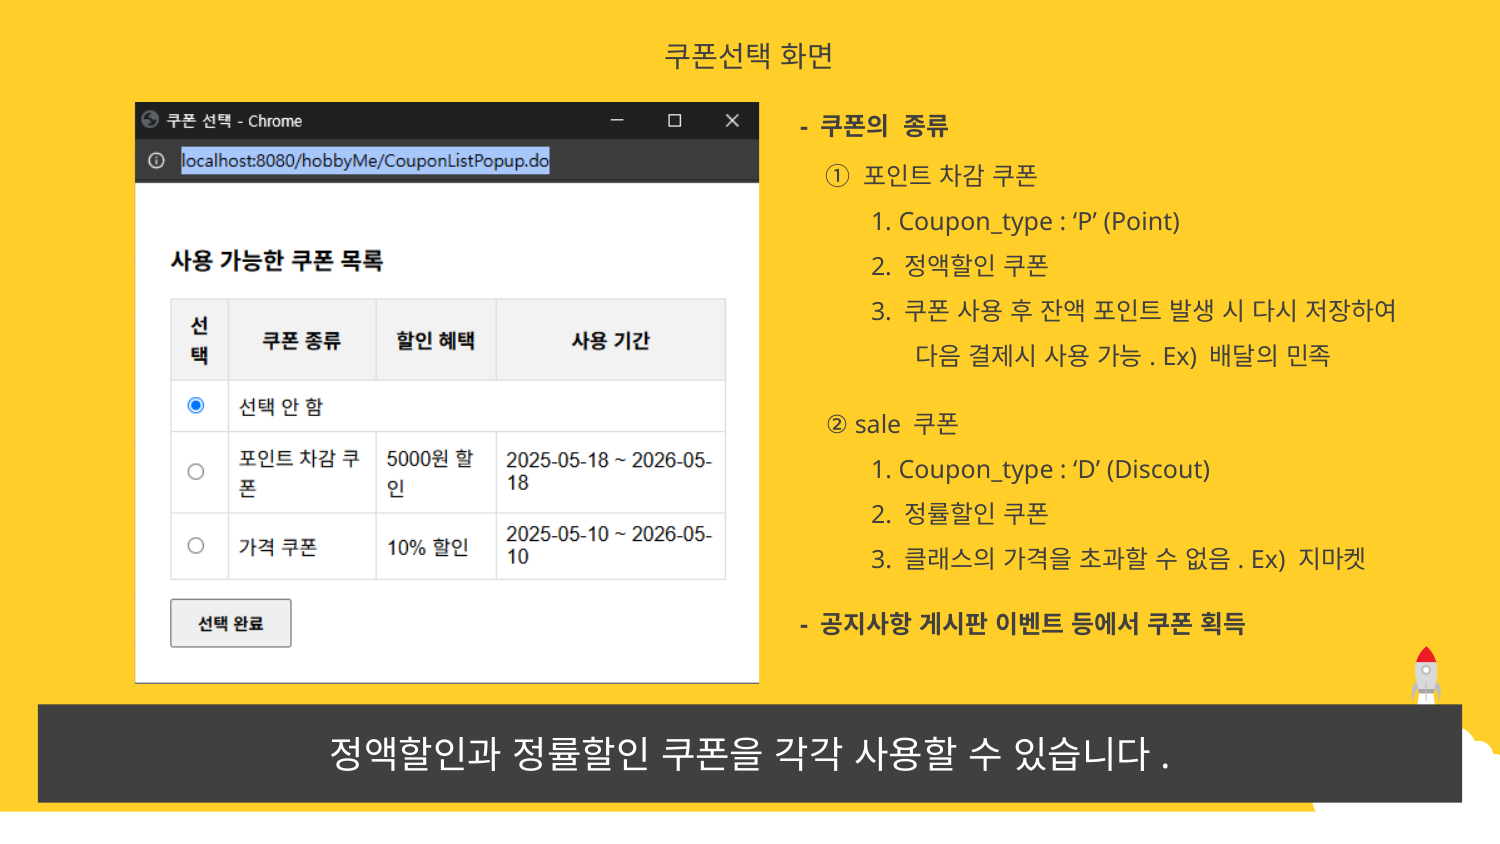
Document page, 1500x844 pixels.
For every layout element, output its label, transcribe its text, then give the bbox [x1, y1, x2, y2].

text_box - 공지사항 게시판 이벤트 등에서 쿠폰 획득 [785, 600, 1410, 646]
list 쿠폰선택 화면 [0, 8, 1500, 103]
text_box ② sale 쿠폰 1. Coupon_type : ‘D’ (Discout) 2. 정률할인 쿠폰 3. 클래스의 가격을 초과할 수 없음. Ex) 지마켓 [811, 388, 1436, 581]
picture [134, 102, 760, 684]
text_box 정액할인과 정률할인 쿠폰을 각각 사용할 수 있습니다. [36, 702, 1464, 805]
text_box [785, 102, 1436, 382]
